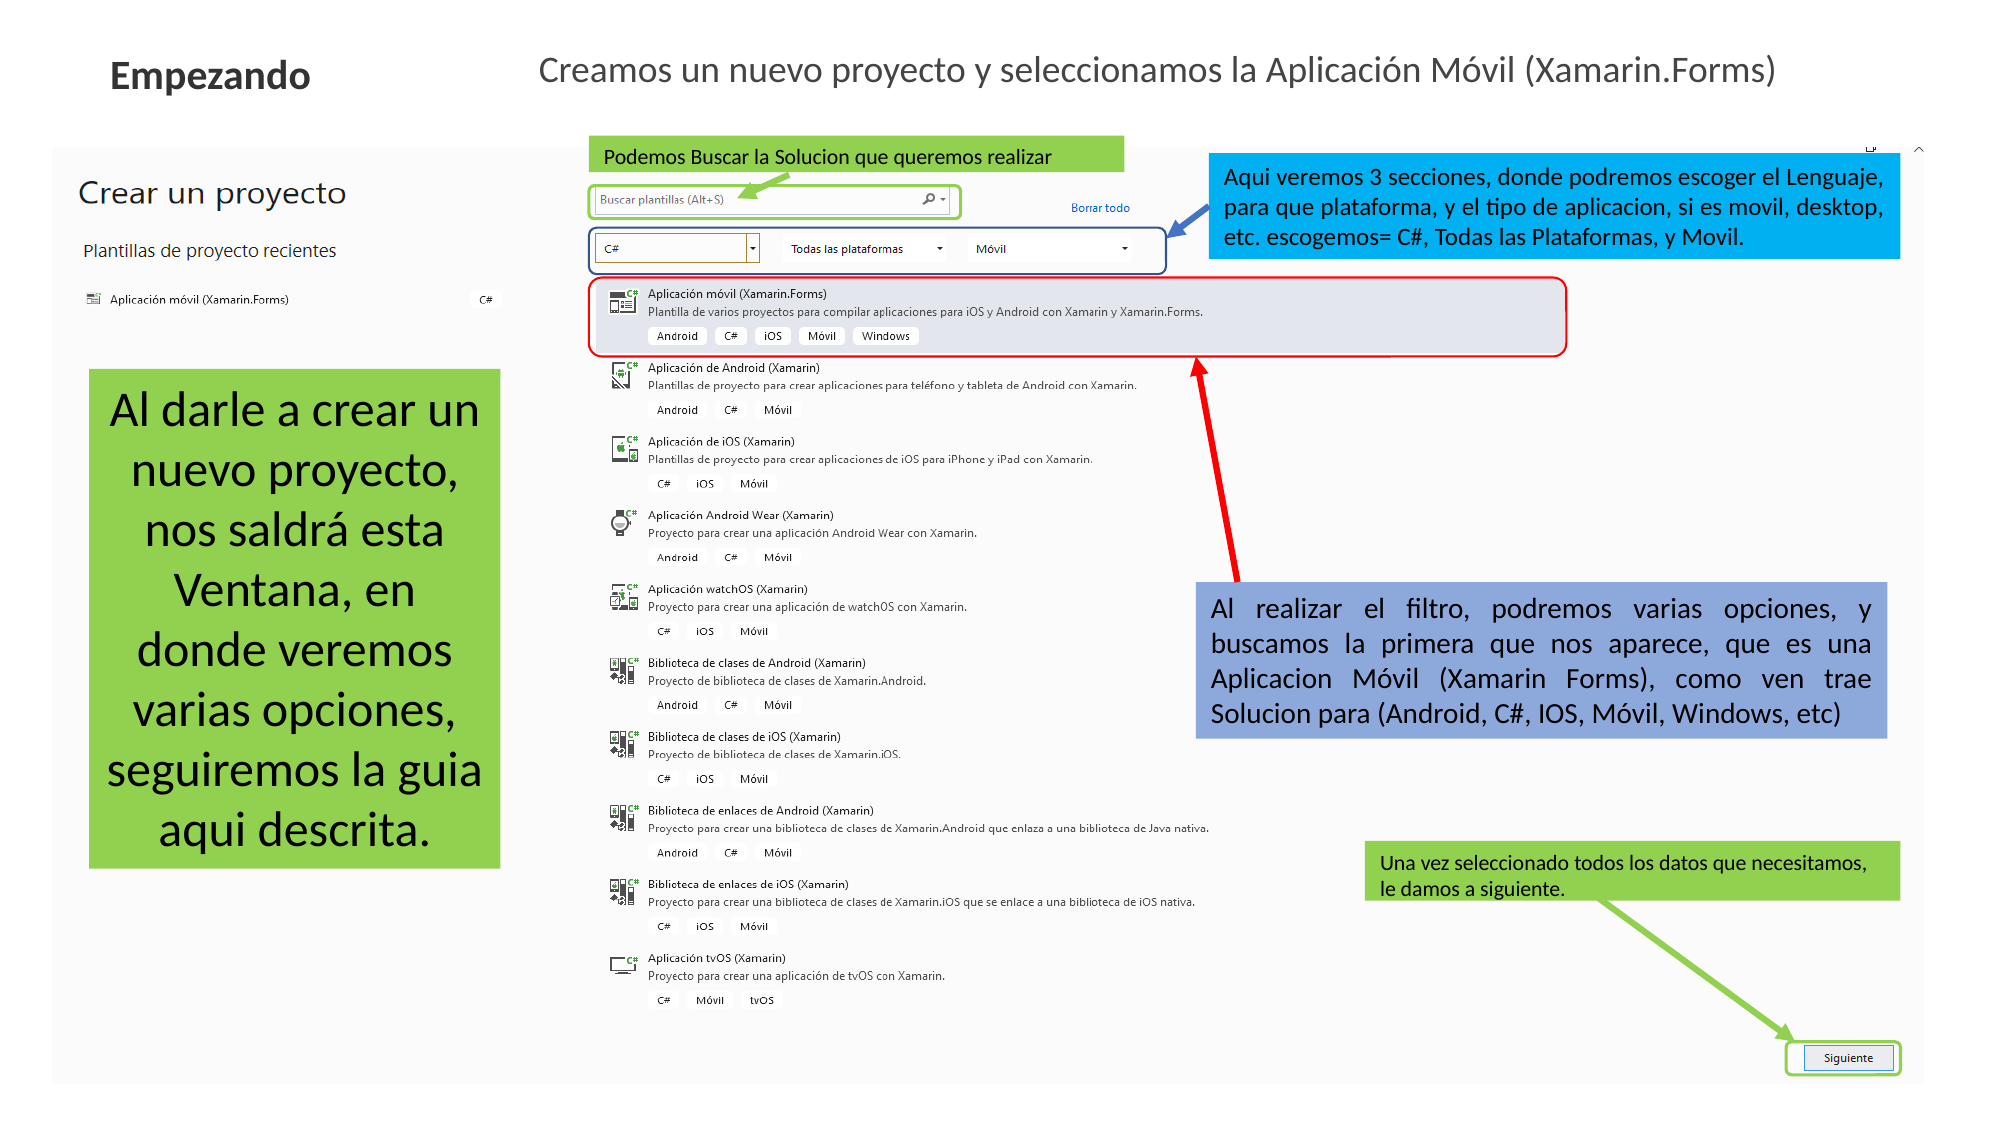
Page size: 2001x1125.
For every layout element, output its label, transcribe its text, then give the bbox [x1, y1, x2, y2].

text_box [51, 135, 1925, 1085]
text_box Creamos un nuevo proyecto y seleccionamos la Aplicación Móvil (Xamarin.Forms) [422, 37, 1895, 99]
text_box Empezando [94, 40, 399, 106]
